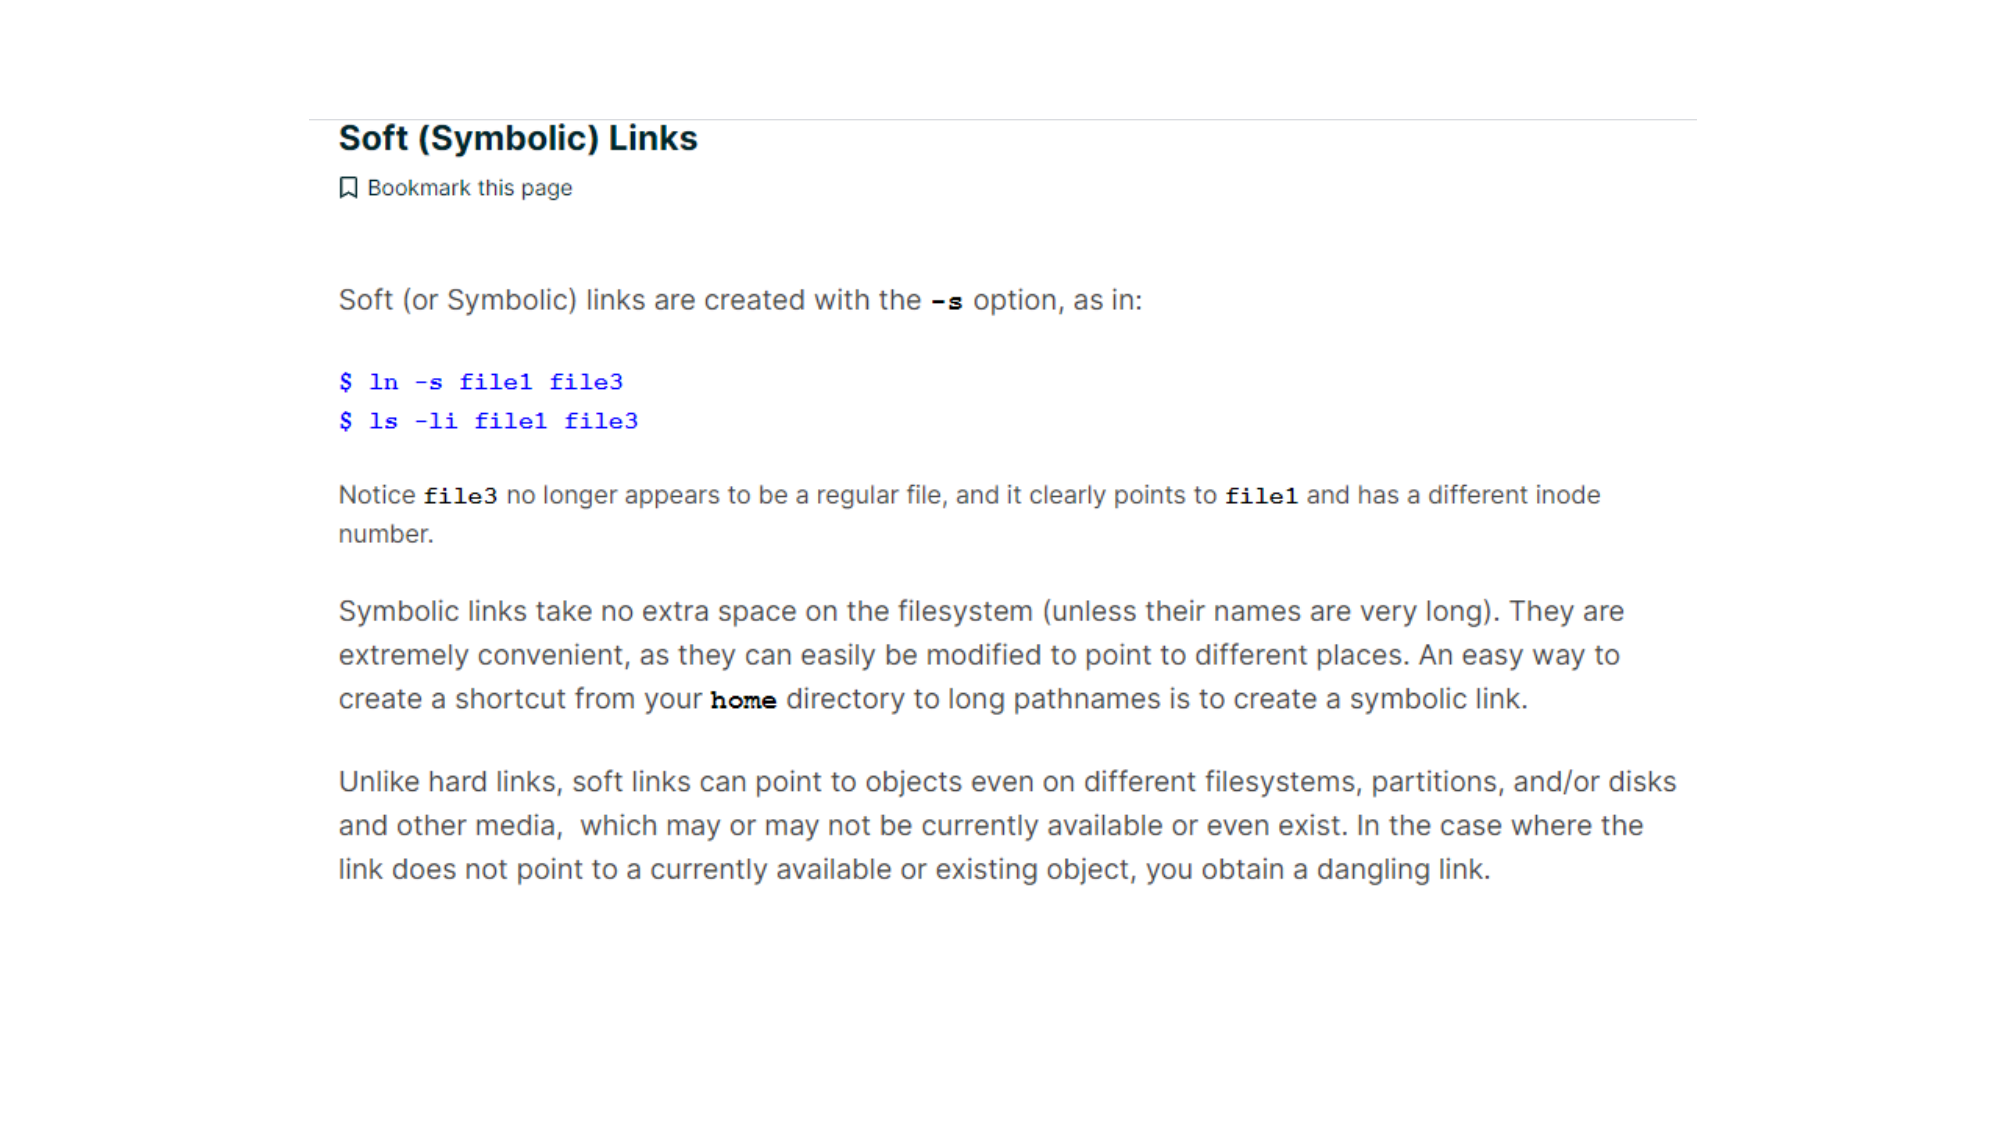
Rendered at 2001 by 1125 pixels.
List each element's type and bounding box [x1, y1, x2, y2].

picture [309, 119, 1697, 938]
